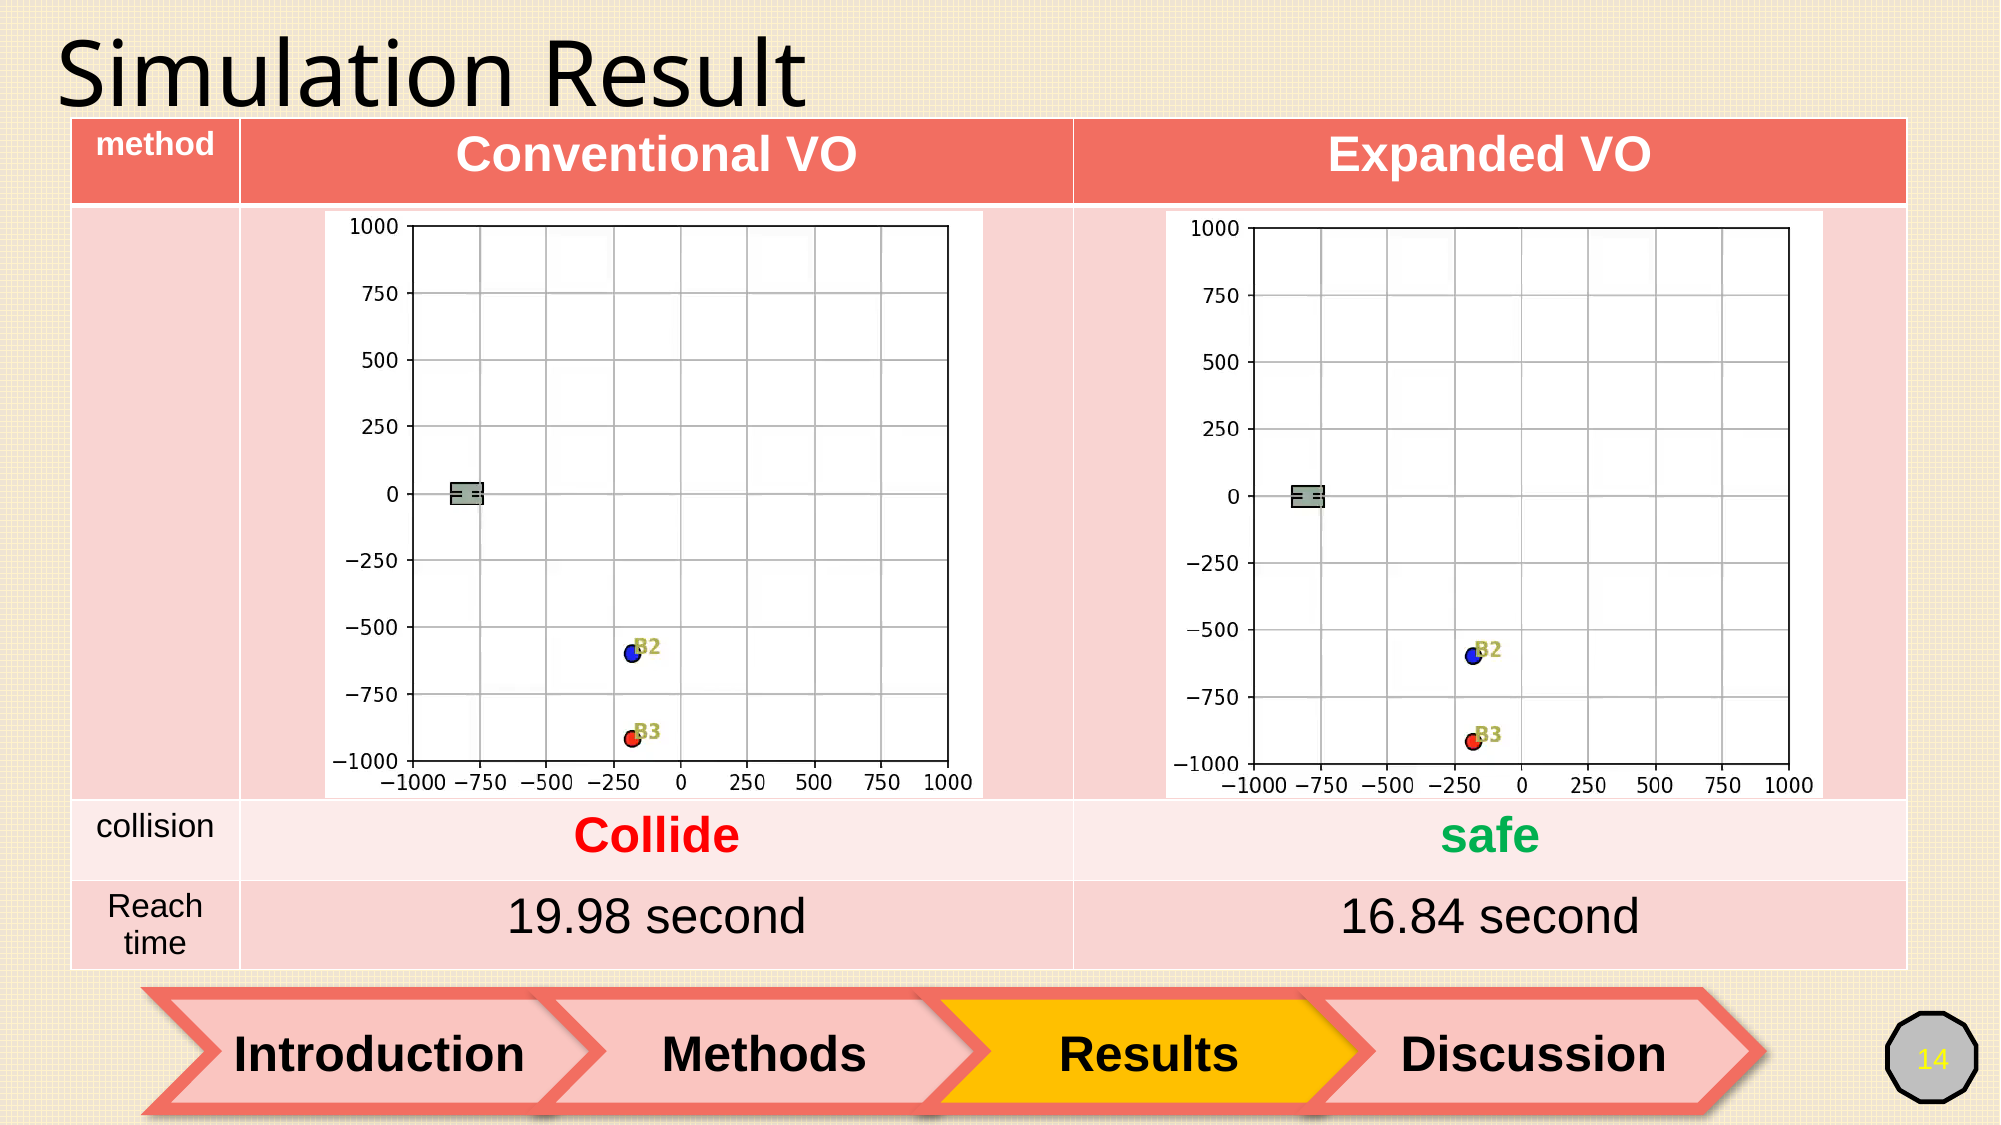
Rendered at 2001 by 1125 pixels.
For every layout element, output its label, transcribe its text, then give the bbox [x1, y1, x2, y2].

text_box Results [922, 992, 1360, 1110]
slide_number 14 [1887, 1013, 1977, 1102]
table_header method [72, 119, 239, 203]
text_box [325, 210, 984, 799]
table_header Expanded VO [1074, 119, 1906, 203]
text_box Methods [537, 992, 975, 1110]
table_cell 19.98 second [241, 881, 1073, 969]
text_box Discussion [1307, 992, 1760, 1110]
table_header Conventional VO [241, 119, 1073, 203]
table_cell collision [72, 801, 239, 880]
table_cell 16.84 second [1074, 881, 1906, 969]
table_cell Collide [241, 801, 1073, 880]
text_box Introduction [152, 992, 590, 1110]
title Simulation Result [41, 0, 1767, 186]
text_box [1165, 210, 1824, 799]
table_cell Reach time [72, 881, 239, 969]
table_cell safe [1074, 801, 1906, 880]
table_cell [241, 208, 1073, 799]
table_cell [1074, 208, 1906, 799]
table_cell [72, 208, 239, 799]
